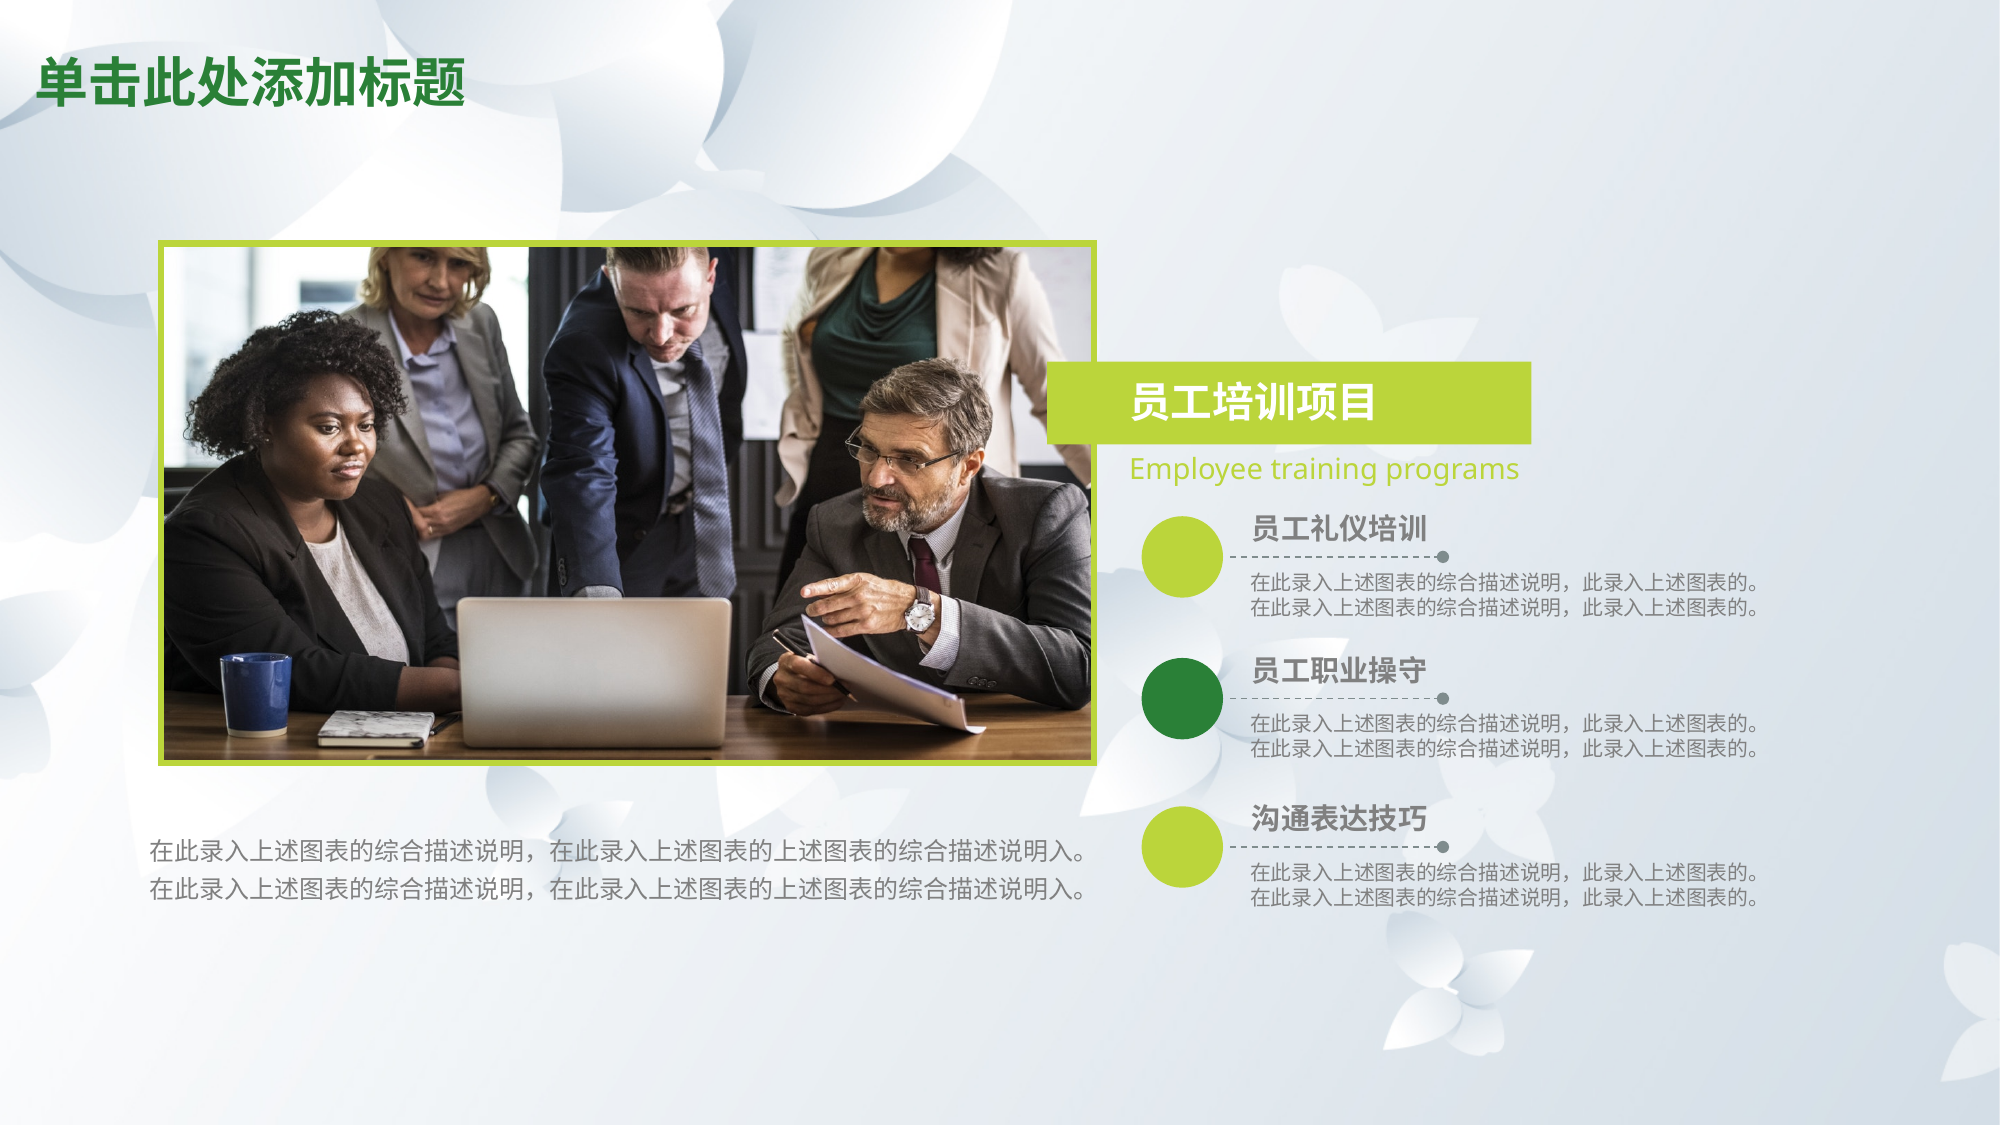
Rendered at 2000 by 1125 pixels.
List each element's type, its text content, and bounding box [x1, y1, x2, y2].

text_box 在此录入上述图表的综合描述说明，在此录入上述图表的上述图表的综合描述说明入。在此录入上述图表的综合描述说明，在此录入上述图表的上述图表的综合描述说明入。 [149, 825, 1095, 904]
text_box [1141, 792, 1792, 921]
text_box Employee training programs [1117, 444, 1603, 491]
picture [0, 0, 2000, 1125]
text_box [1141, 644, 1792, 770]
text_box [1045, 360, 1533, 446]
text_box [1141, 502, 1792, 628]
text_box [159, 241, 1096, 765]
text_box 员工培训项目 [1117, 370, 1402, 432]
title 单击此处添加标题 [19, 40, 1820, 121]
